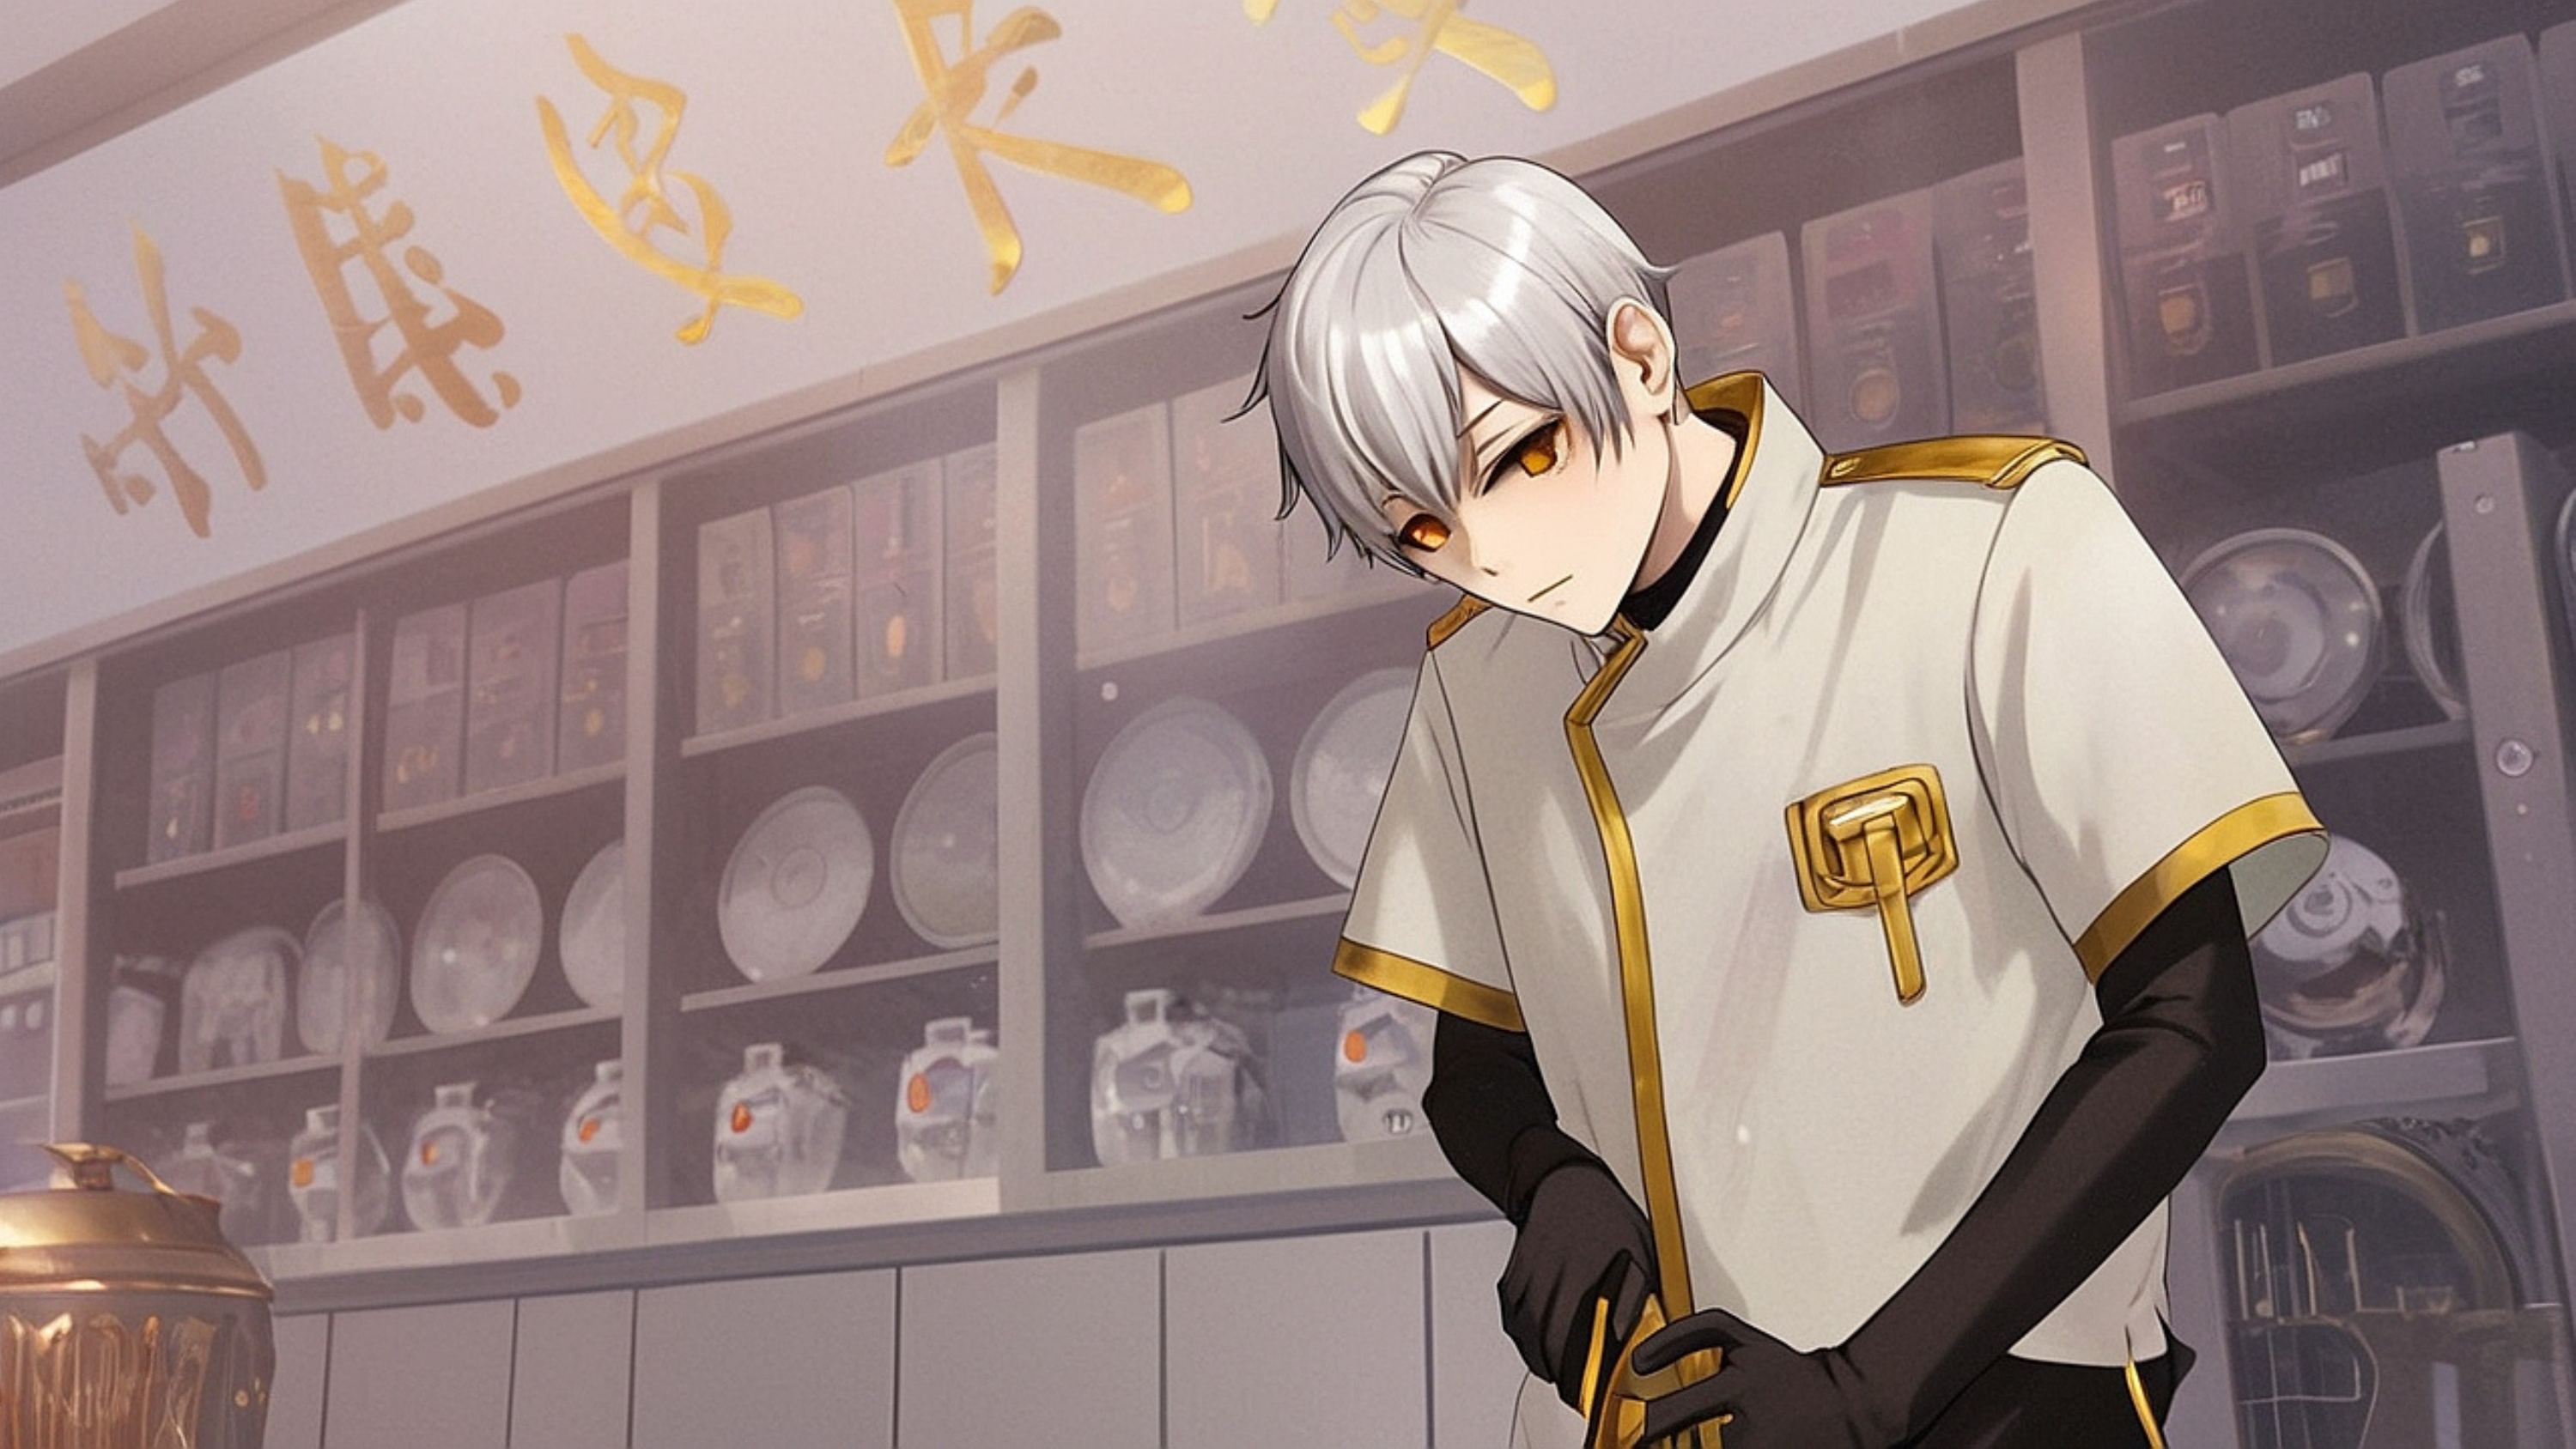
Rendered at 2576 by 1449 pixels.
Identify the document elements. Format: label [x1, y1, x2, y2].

text_box [0, 0, 2576, 1449]
